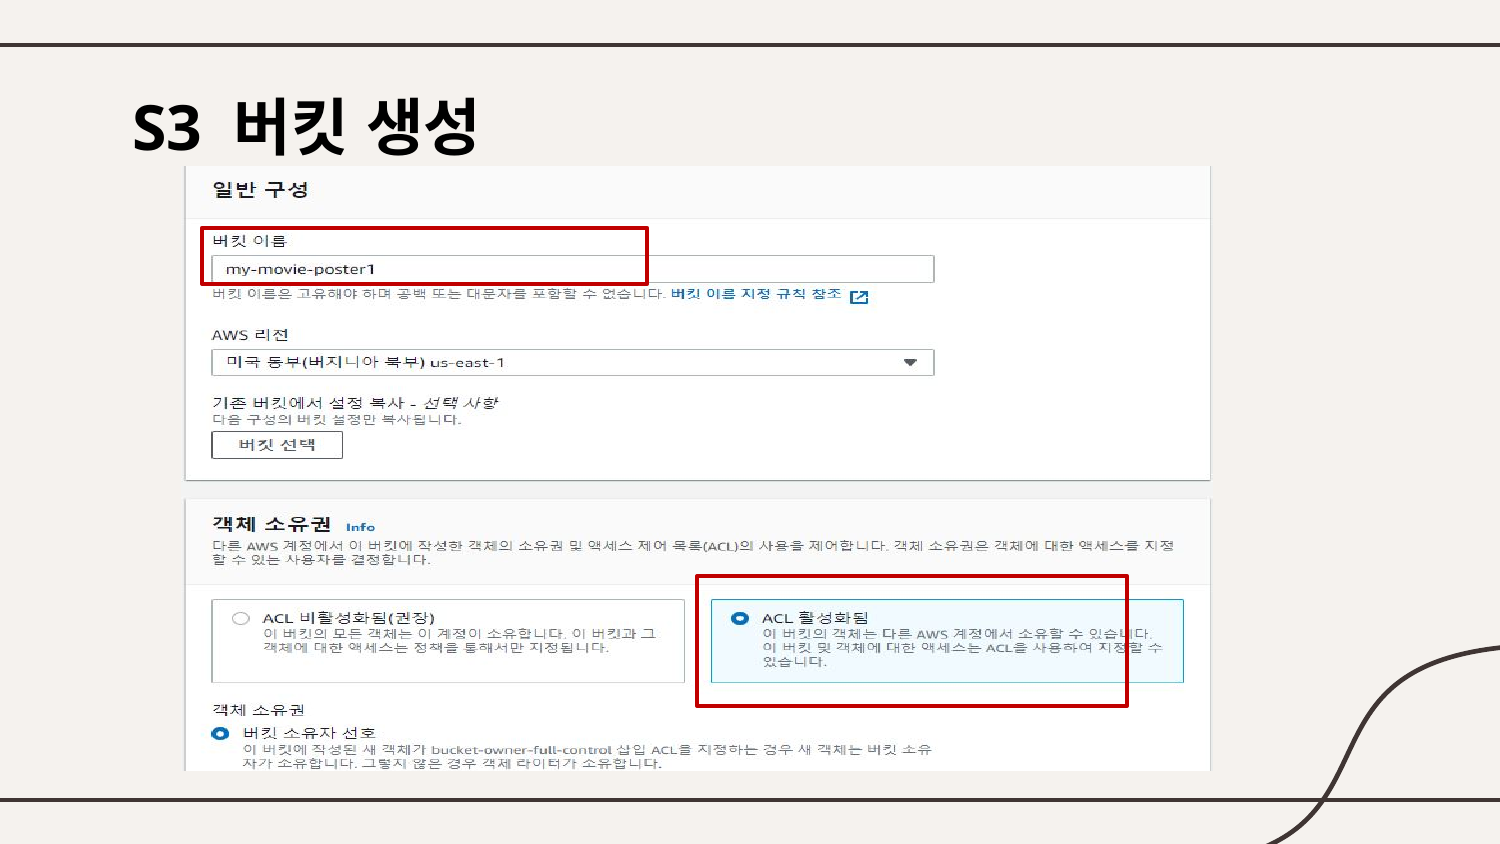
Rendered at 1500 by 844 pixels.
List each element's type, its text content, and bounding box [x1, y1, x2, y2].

title S3 버킷 생성 [116, 72, 1278, 167]
picture [181, 166, 1213, 771]
